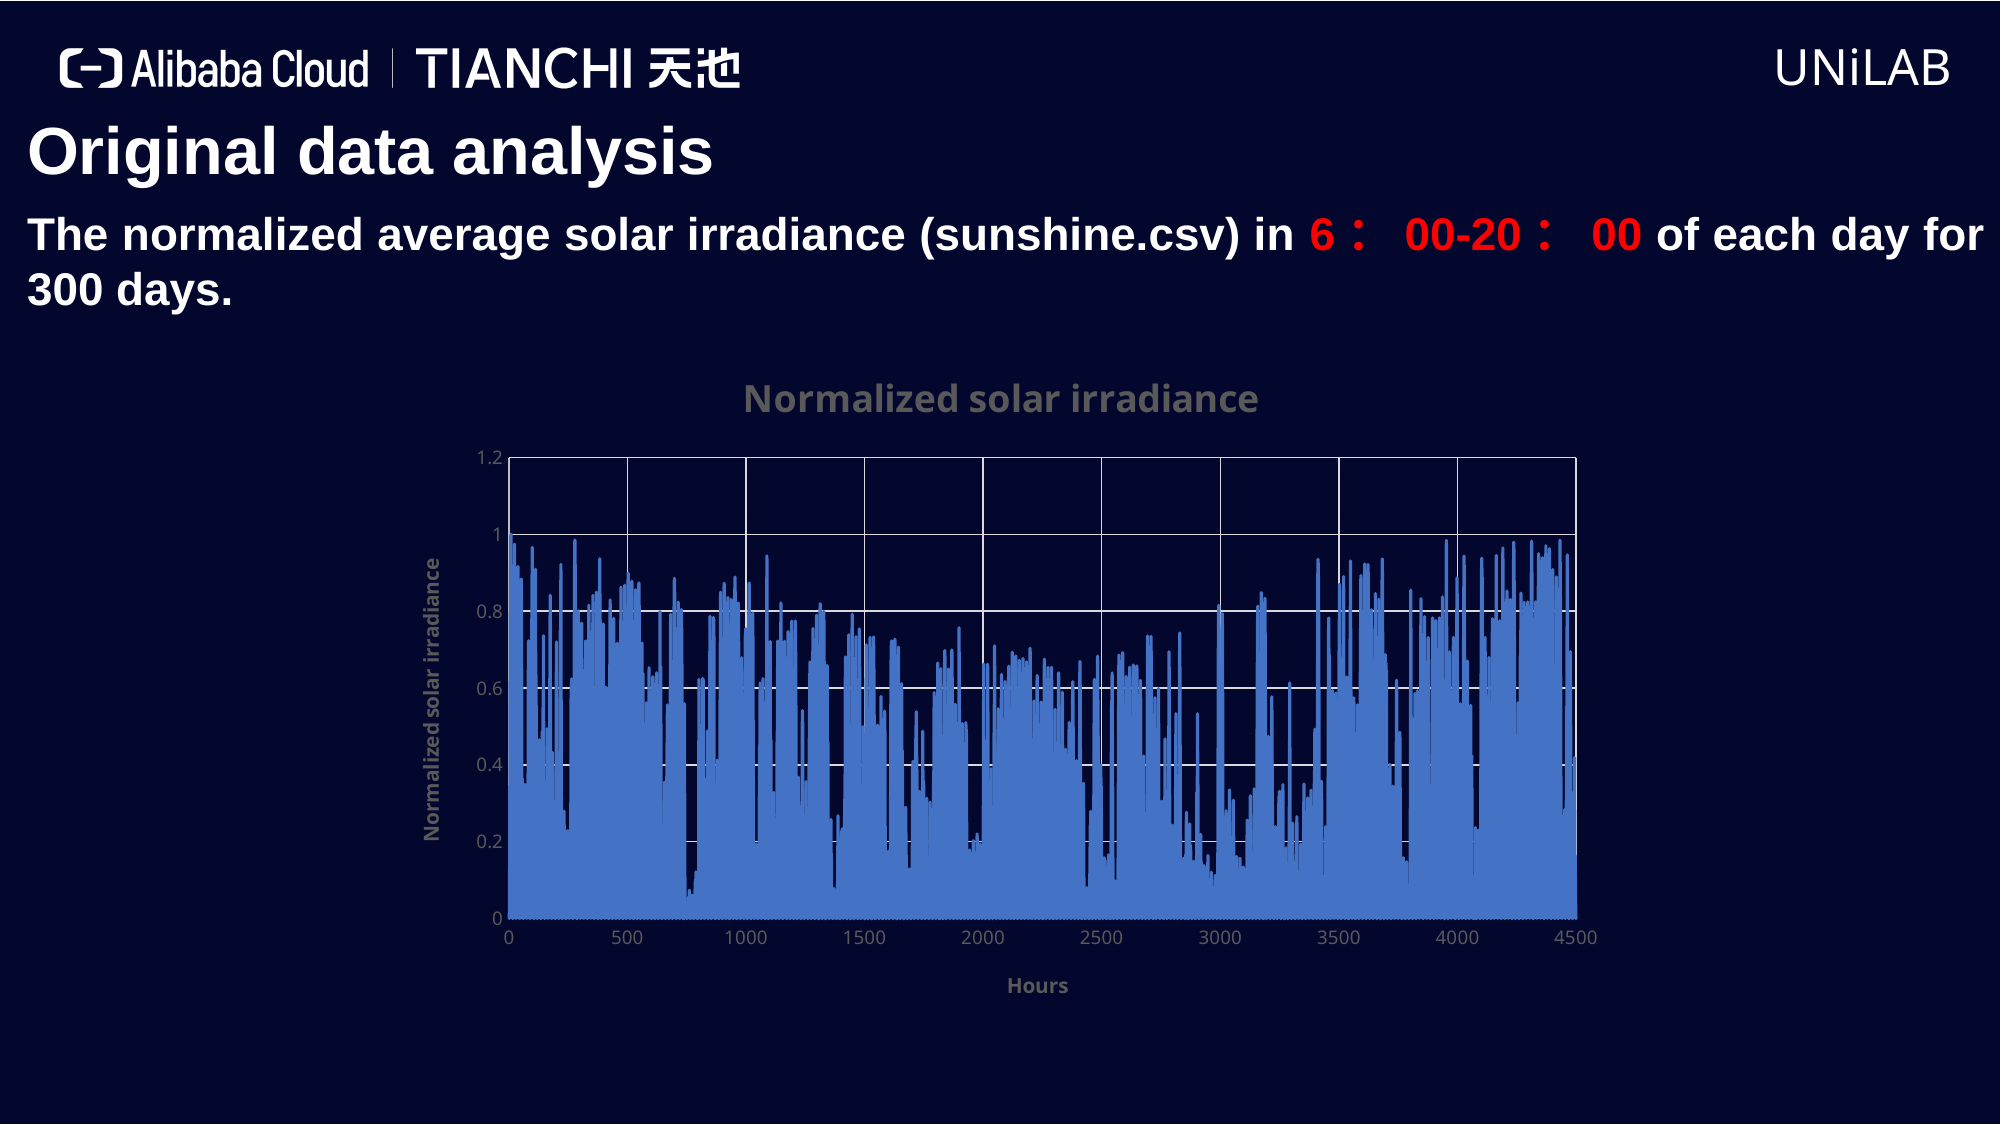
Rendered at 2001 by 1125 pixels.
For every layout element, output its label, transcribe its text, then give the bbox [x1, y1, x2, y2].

picture [0, 1, 2000, 1124]
text_box The normalized average solar irradiance (sunshine.csv) in 6：00-20：00 of each day for 300 days. [27, 204, 1985, 315]
text_box Original data analysis [27, 91, 832, 188]
chart [379, 338, 1633, 1033]
